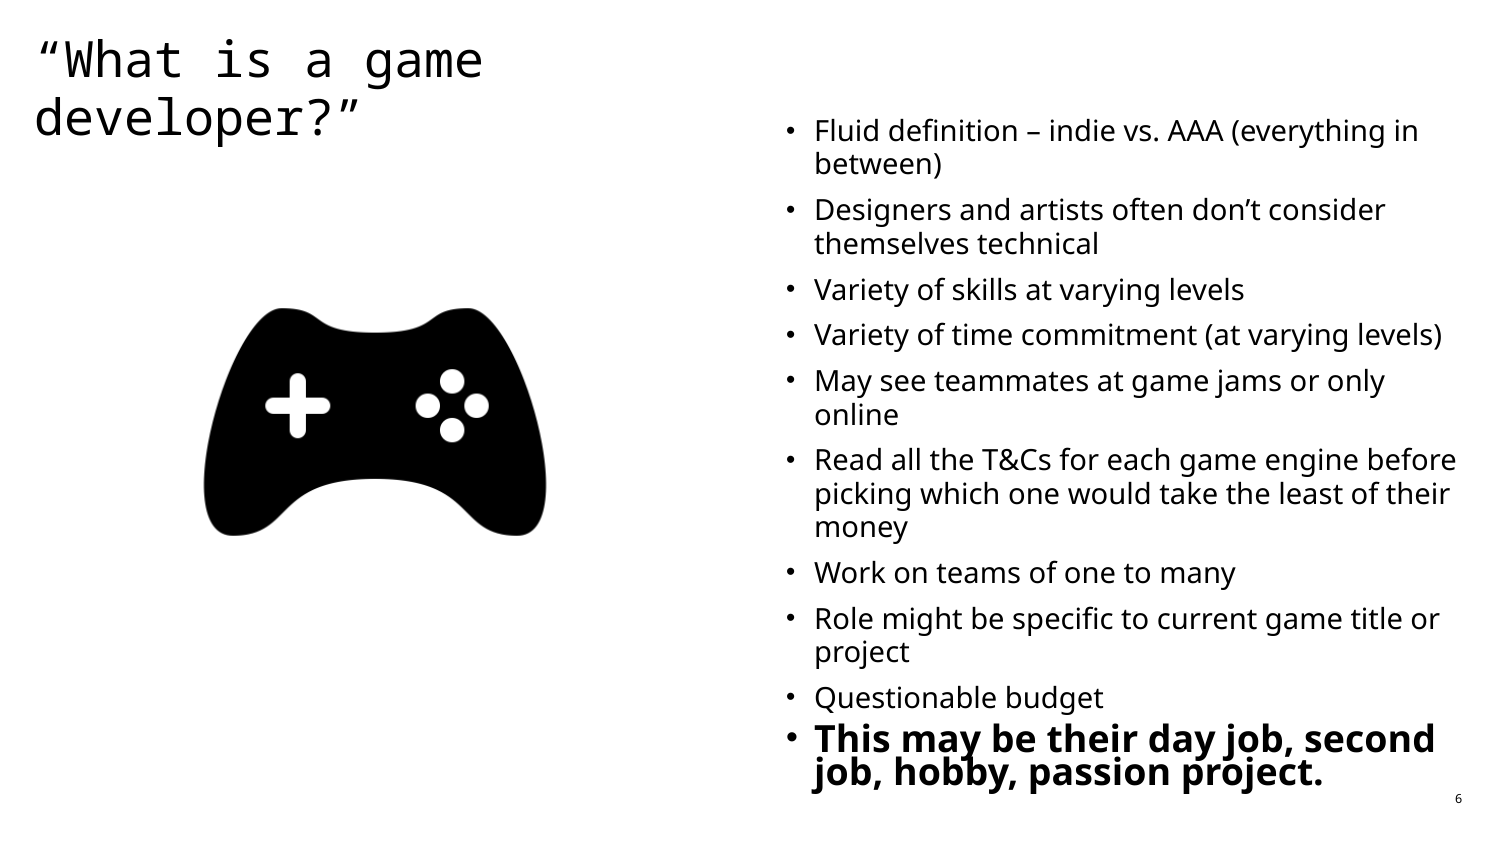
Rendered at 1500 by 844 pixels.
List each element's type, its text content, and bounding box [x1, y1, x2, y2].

slide_number 6 [1162, 785, 1463, 813]
picture [179, 226, 570, 617]
title “What is a game developer?” [34, 28, 714, 738]
list Fluid definition – indie vs. AAA (everything in between) Designers and artists often don’t consider themselves technical Variety of skills at varying levels Variety of time commitment (at varying levels) May see teammates at game jams or only online Read all the T&Cs for each game engine before picking which one would take the least of their money Work on teams of one to many Role might be specific to current game title or project Questionable budget This may be their day job, second job, hobby, passion project. [786, 114, 1463, 738]
